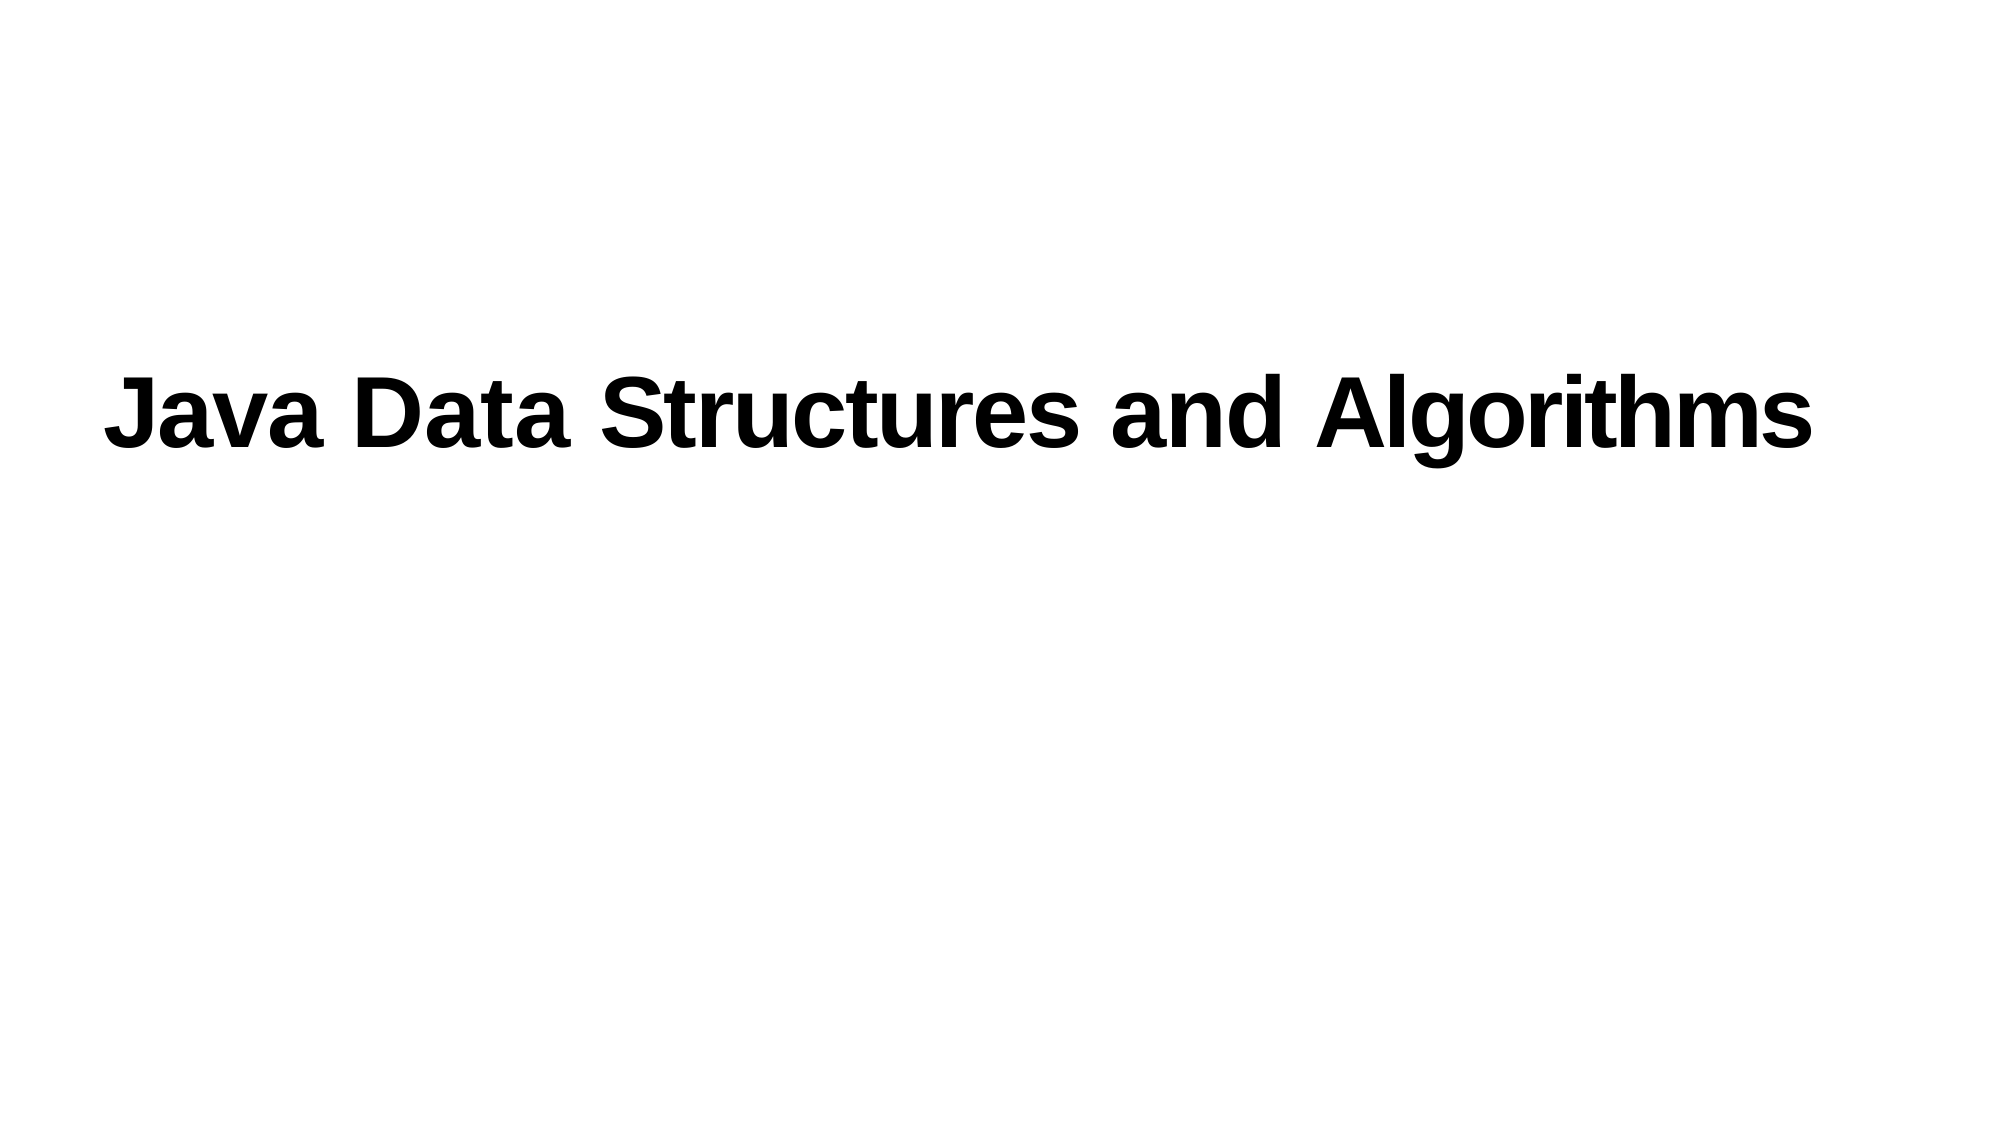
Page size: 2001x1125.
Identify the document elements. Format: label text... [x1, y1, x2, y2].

title Java Data Structures and Algorithms [101, 321, 1948, 538]
